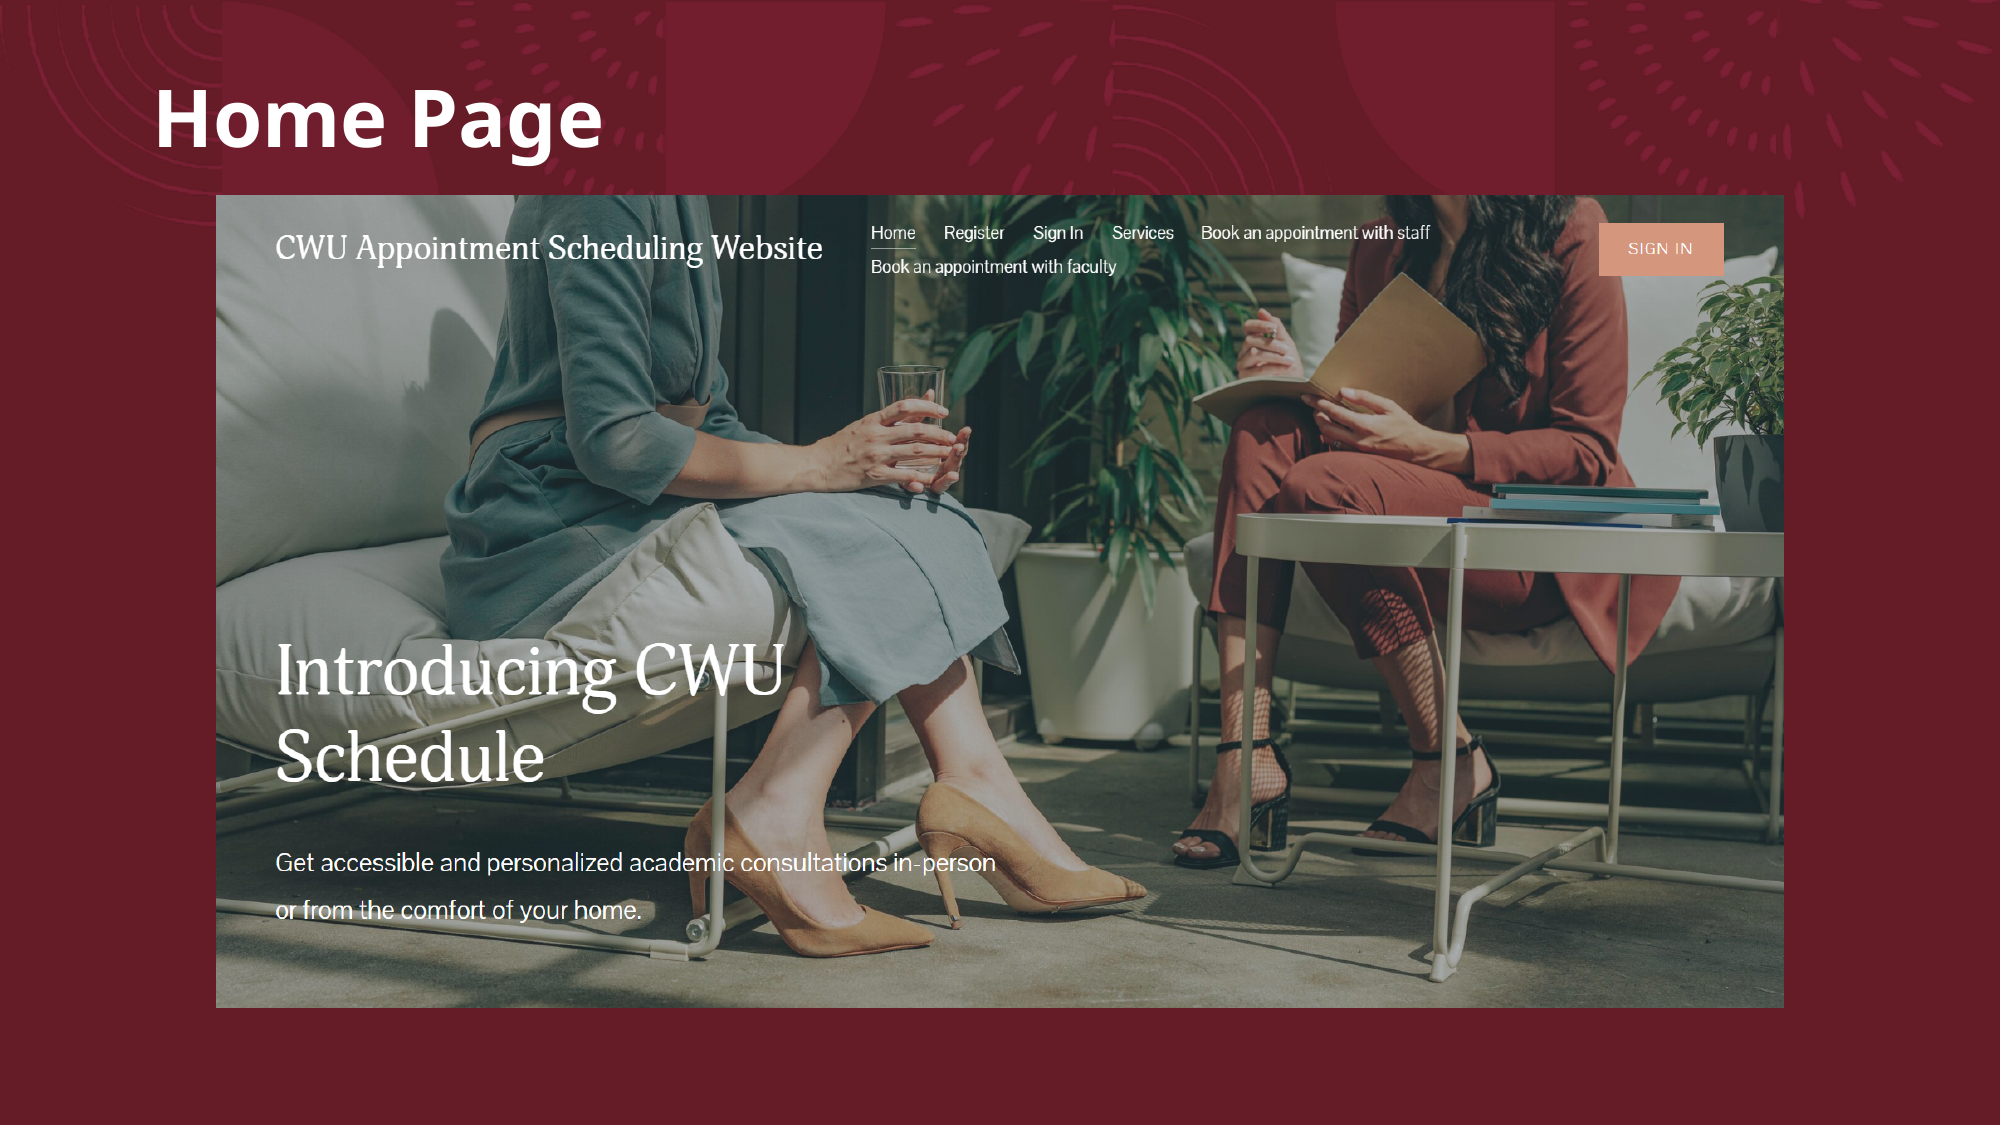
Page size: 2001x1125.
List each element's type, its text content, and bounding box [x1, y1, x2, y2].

title Home Page [137, 60, 1863, 171]
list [216, 195, 1784, 1008]
